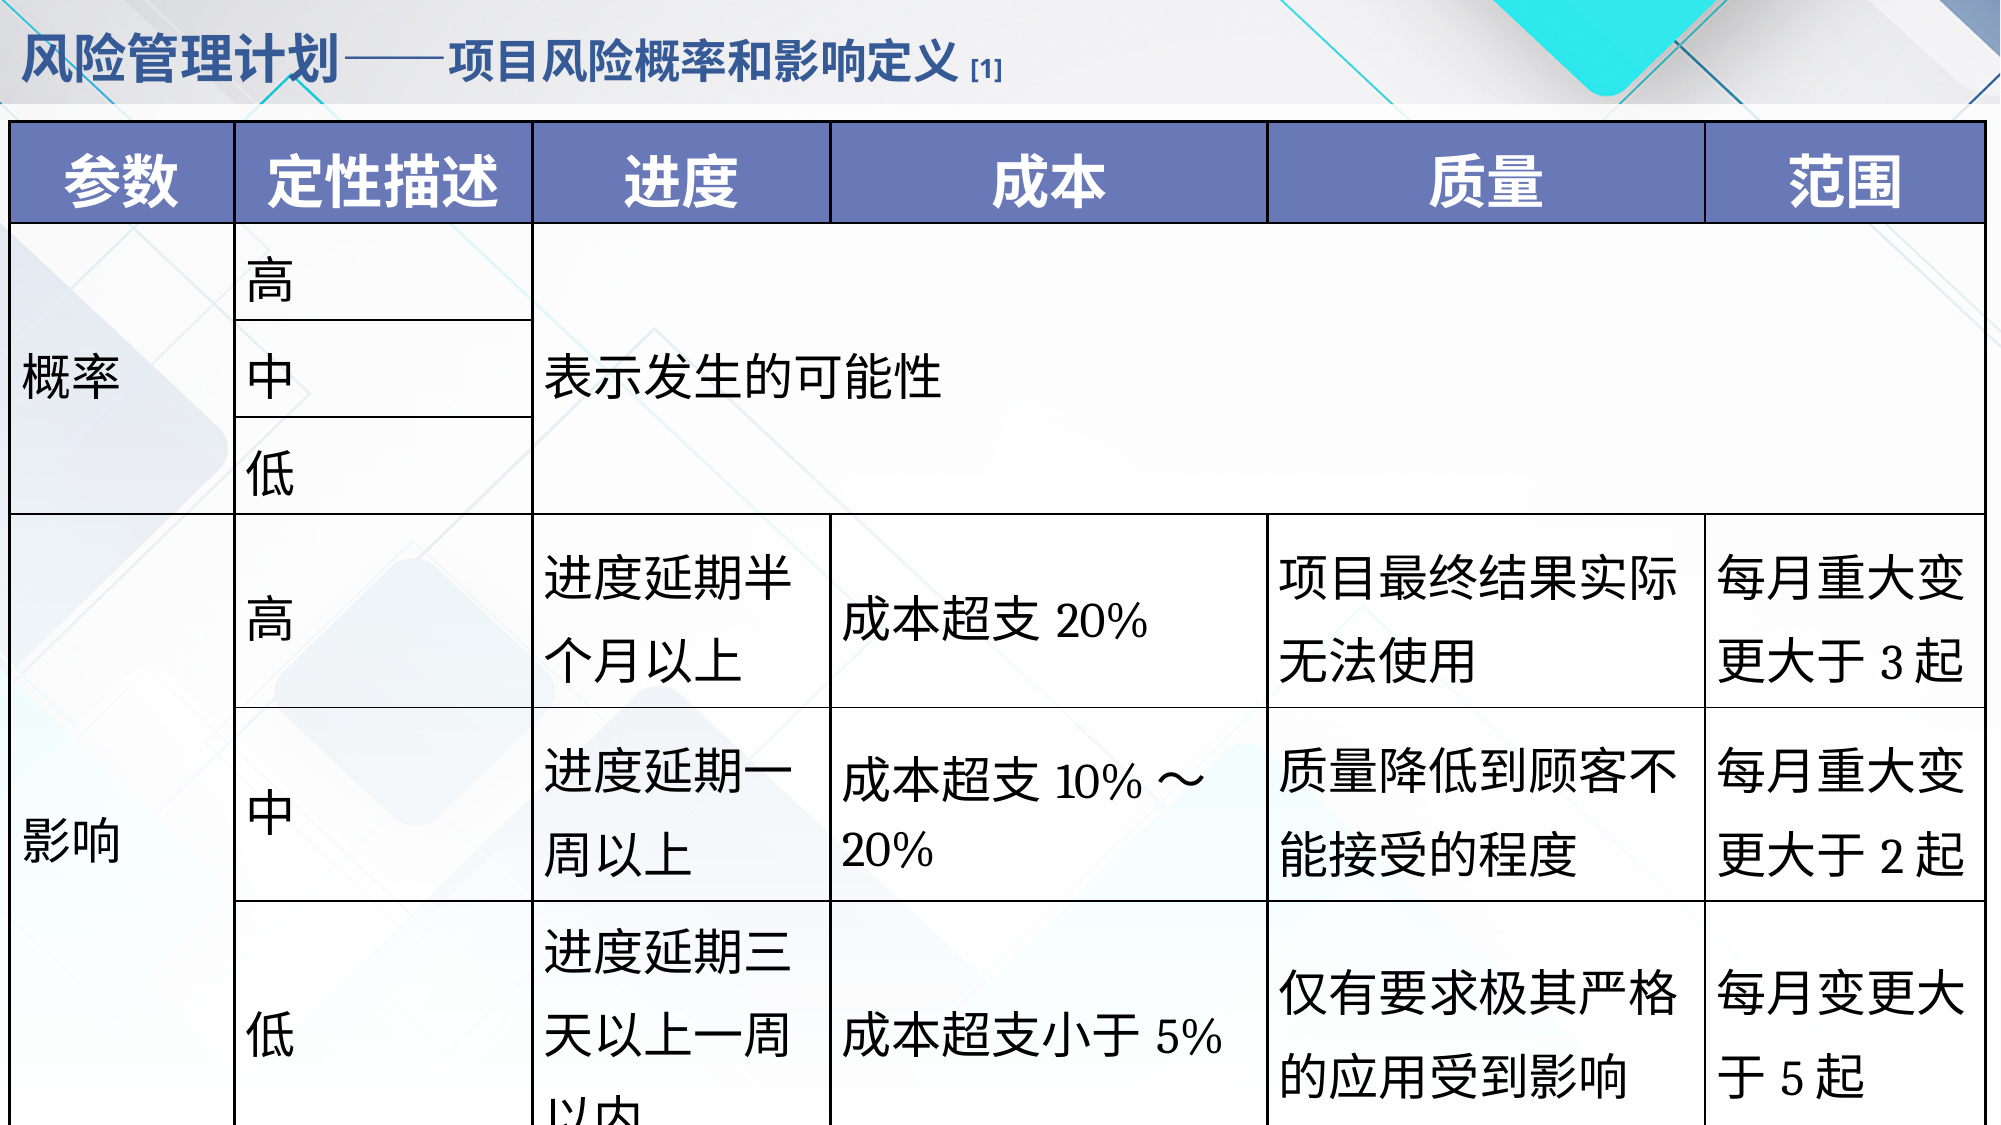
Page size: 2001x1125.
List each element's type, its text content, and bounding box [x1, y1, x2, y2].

table_cell 每月变更大于5起 [1706, 902, 1984, 1125]
table_cell 表示发生的可能性 [534, 224, 1984, 513]
table_cell 概率 [11, 224, 233, 513]
table_cell 每月重大变更大于3起 [1706, 515, 1984, 707]
table_header 定性描述 [236, 123, 531, 222]
table_cell 低 [236, 902, 531, 1125]
table_cell 影响 [11, 515, 233, 1125]
table_cell 每月重大变更大于2起 [1706, 708, 1984, 900]
table_cell 成本超支10%～20% [832, 708, 1266, 900]
table_cell 仅有要求极其严格的应用受到影响 [1269, 902, 1704, 1125]
title 风险管理计划——项目风险概率和影响定义[1] [5, 15, 1730, 101]
table_cell 质量降低到顾客不能接受的程度 [1269, 708, 1704, 900]
table_cell 项目最终结果实际无法使用 [1269, 515, 1704, 707]
table_cell 高 [236, 515, 531, 707]
table_cell 进度延期一周以上 [534, 708, 829, 900]
table_header 质量 [1269, 123, 1704, 222]
table_cell 成本超支20% [832, 515, 1266, 707]
table_cell 高 [236, 224, 531, 319]
table_header 参数 [11, 123, 233, 222]
table_cell 进度延期半个月以上 [534, 515, 829, 707]
table_cell 低 [236, 418, 531, 513]
table_cell 进度延期三天以上一周以内 [534, 902, 829, 1125]
table_header 成本 [832, 123, 1266, 222]
table_cell 中 [236, 708, 531, 900]
table_cell 中 [236, 321, 531, 416]
table_header 进度 [534, 123, 829, 222]
picture [0, 0, 2001, 1125]
table_header 范围 [1706, 123, 1984, 222]
table_cell 成本超支小于5% [832, 902, 1266, 1125]
